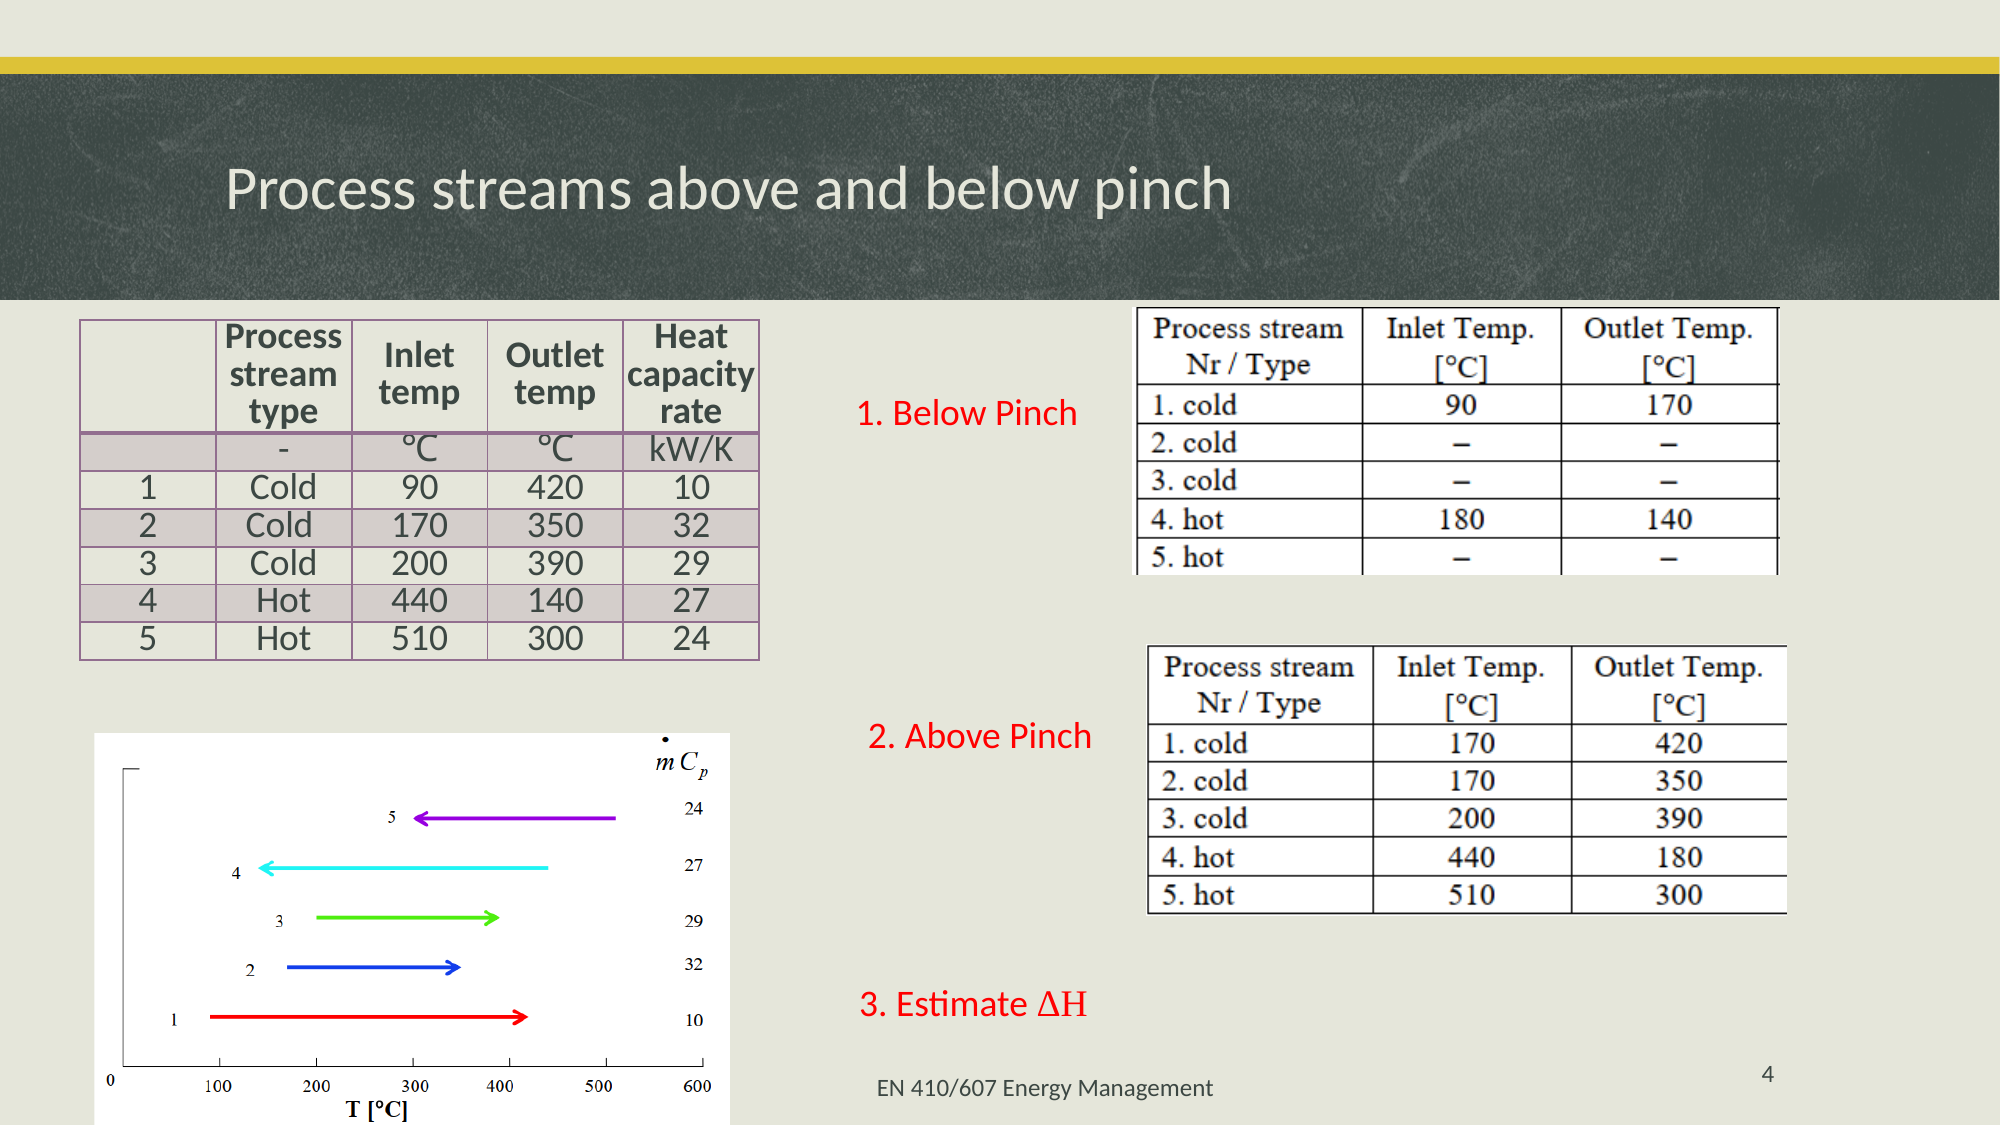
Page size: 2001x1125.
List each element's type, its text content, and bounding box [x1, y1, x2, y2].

table_header Outlet temp [488, 321, 622, 431]
table_cell 390 [488, 548, 622, 584]
table_cell 200 [353, 548, 487, 584]
table_header Inlet temp [353, 321, 487, 431]
title Process streams above and below pinch [210, 76, 1790, 300]
table_cell Cold [217, 548, 351, 584]
table_cell 4 [81, 585, 215, 621]
table_cell ℃ [353, 435, 487, 470]
table_cell 140 [488, 585, 622, 621]
table_cell Cold [217, 472, 351, 508]
table_cell 1 [81, 472, 215, 508]
footer EN 410/607 Energy Management [731, 1057, 1513, 1117]
picture [1132, 307, 1780, 575]
slide_number 4 [1466, 1042, 1790, 1103]
table_cell 5 [81, 623, 215, 659]
table_cell 2 [81, 510, 215, 546]
picture [1146, 644, 1787, 916]
table_cell 29 [624, 548, 758, 584]
table_cell Cold [217, 510, 351, 546]
table_cell 440 [353, 585, 487, 621]
table_header Heat capacity rate [624, 321, 758, 431]
table_cell 3 [81, 548, 215, 584]
table_cell Hot [217, 623, 351, 659]
table_cell 24 [624, 623, 758, 659]
table_cell [81, 435, 215, 470]
text_box 1. Below Pinch [840, 380, 1132, 441]
table_cell 170 [353, 510, 487, 546]
table_cell 10 [624, 472, 758, 508]
table_cell 27 [624, 585, 758, 621]
table_cell 32 [624, 510, 758, 546]
text_box 3. Estimate ΔH [844, 971, 1247, 1032]
table_cell 300 [488, 623, 622, 659]
table_cell Hot [217, 585, 351, 621]
table_cell 350 [488, 510, 622, 546]
text_box 2. Above Pinch [853, 703, 1146, 763]
table_cell 90 [353, 472, 487, 508]
table_header [81, 321, 215, 431]
table_cell 420 [488, 472, 622, 508]
table_cell ℃ [488, 435, 622, 470]
table_header Process stream type [217, 321, 351, 431]
table_cell - [217, 435, 351, 470]
picture [0, 74, 2000, 300]
table_cell 510 [353, 623, 487, 659]
table_cell kW/K [624, 435, 758, 470]
picture [94, 733, 731, 1125]
